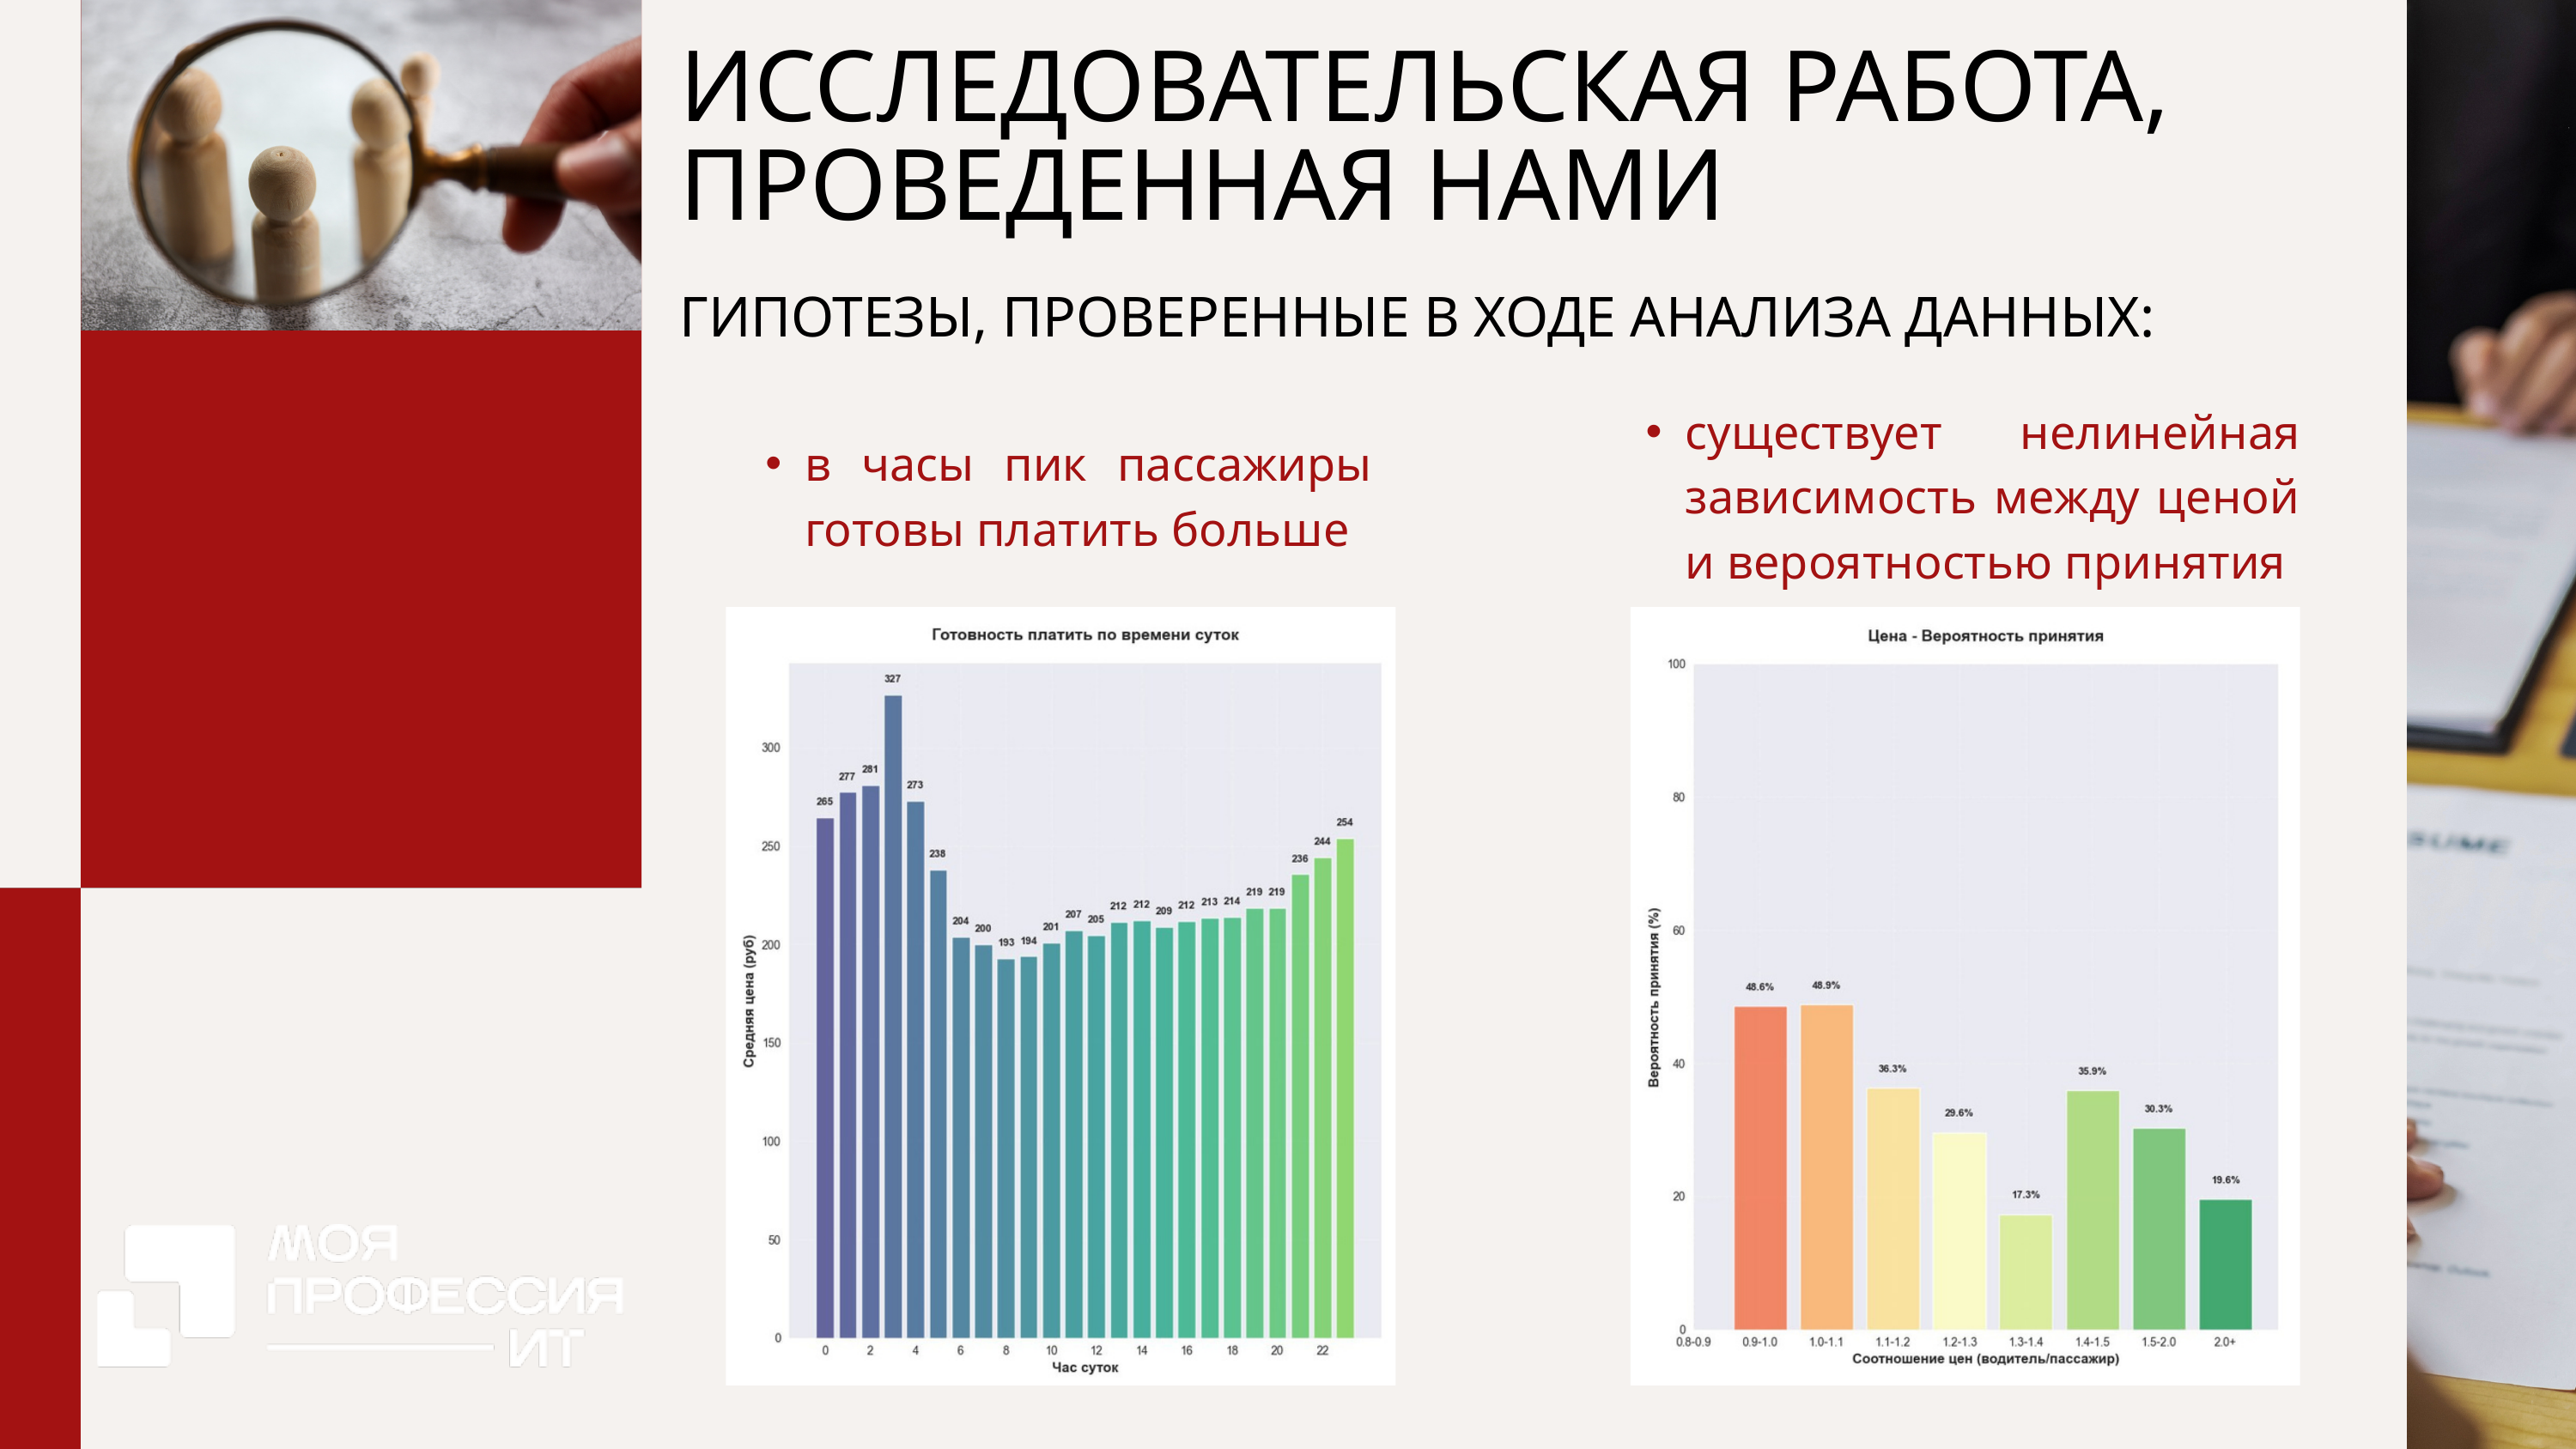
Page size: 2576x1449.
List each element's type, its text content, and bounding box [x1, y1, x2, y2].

text_box [726, 607, 1396, 1385]
text_box [1630, 607, 2300, 1385]
text_box [0, 0, 642, 1449]
text_box существует нелинейная зависимость между ценой и вероятностью принятия [1606, 393, 2300, 588]
text_box ИССЛЕДОВАТЕЛЬСКАЯ РАБОТА, ПРОВЕДЕННАЯ НАМИ [679, 43, 2380, 240]
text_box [80, 0, 642, 330]
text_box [2406, 0, 2576, 1449]
text_box в часы пик пассажиры готовы платить больше [726, 425, 1373, 555]
text_box [97, 1224, 626, 1383]
text_box ГИПОТЕЗЫ, ПРОВЕРЕННЫЕ В ХОДЕ АНАЛИЗА ДАННЫХ: [679, 270, 2403, 348]
